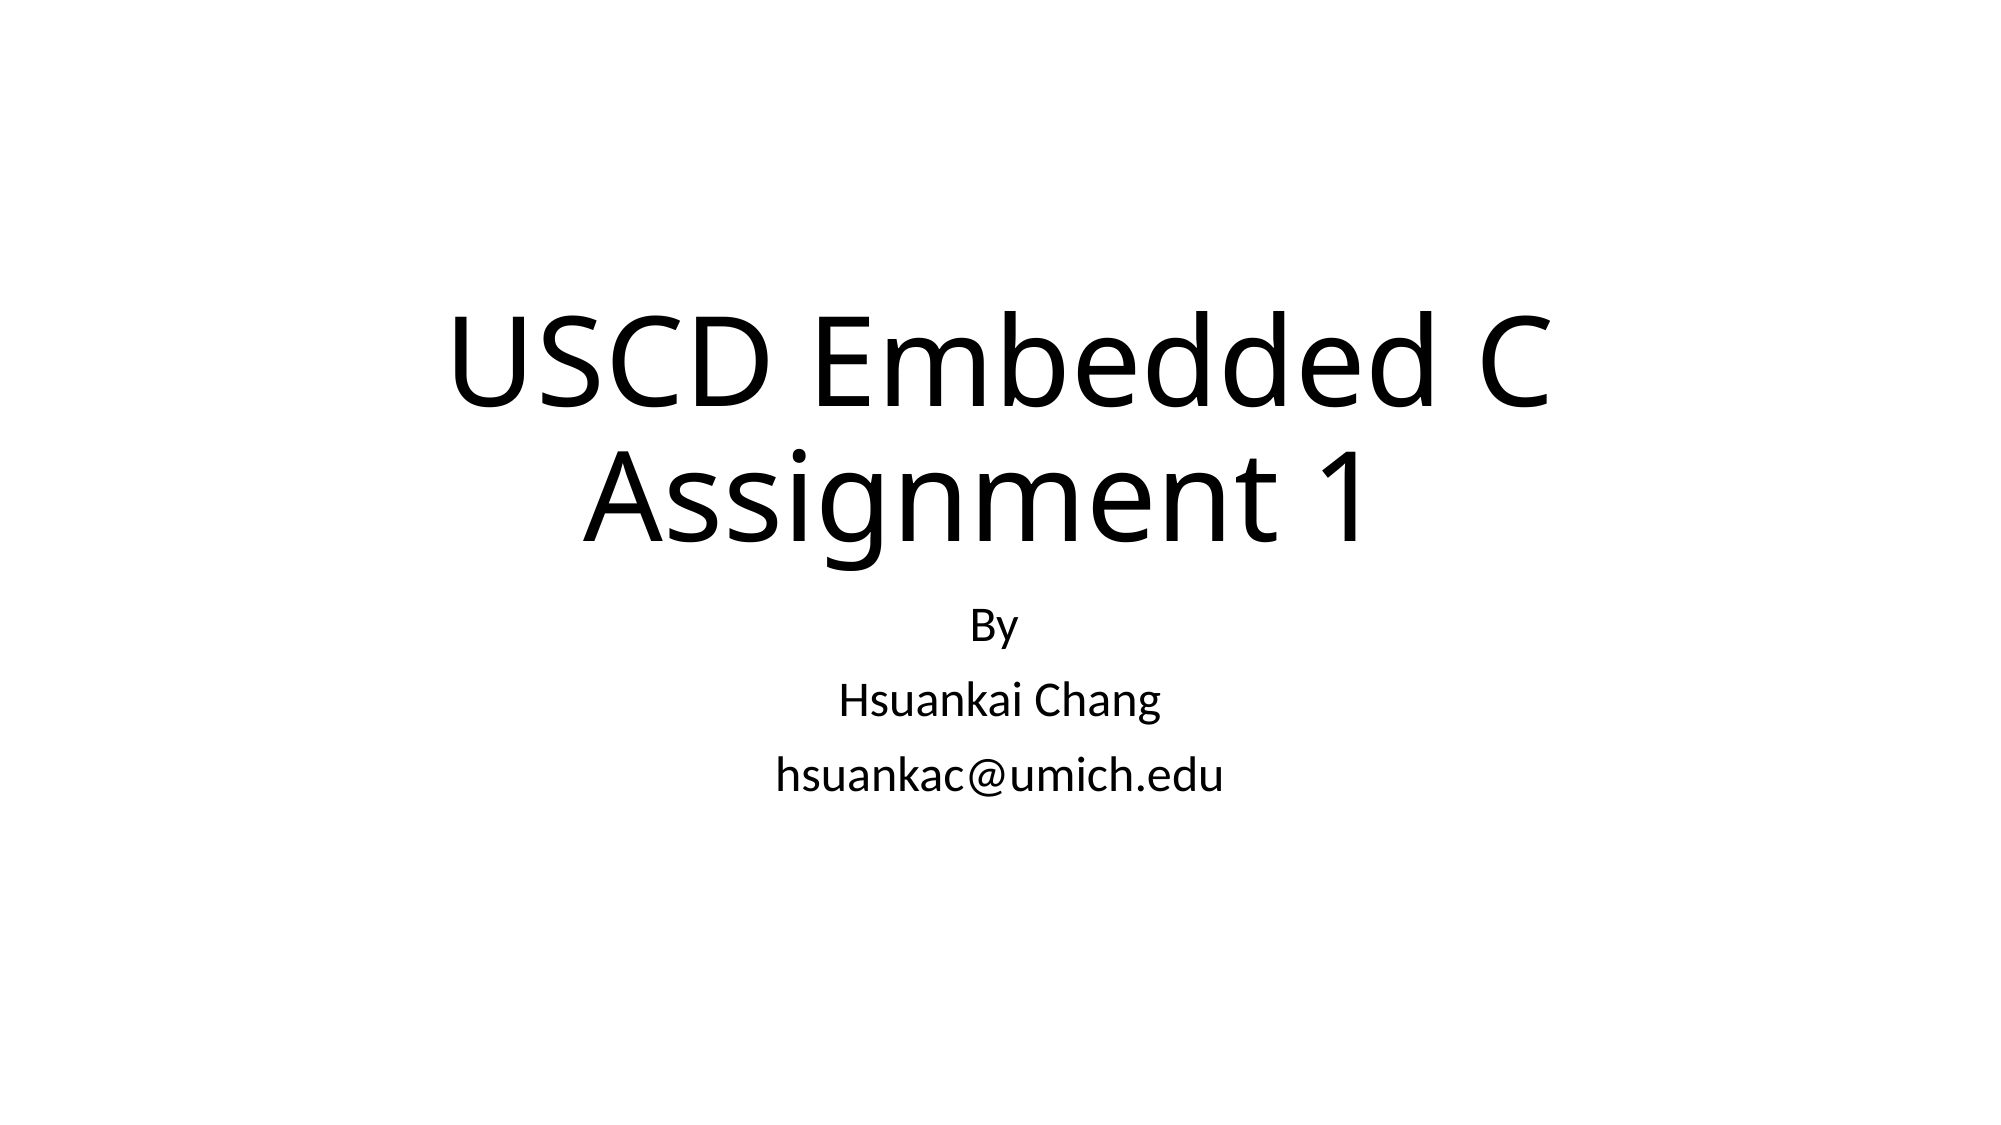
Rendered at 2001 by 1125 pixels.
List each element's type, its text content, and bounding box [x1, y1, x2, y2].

subtitle By Hsuankai Chang hsuankac@umich.edu [249, 590, 1750, 863]
title USCD Embedded C Assignment 1 [249, 184, 1750, 576]
